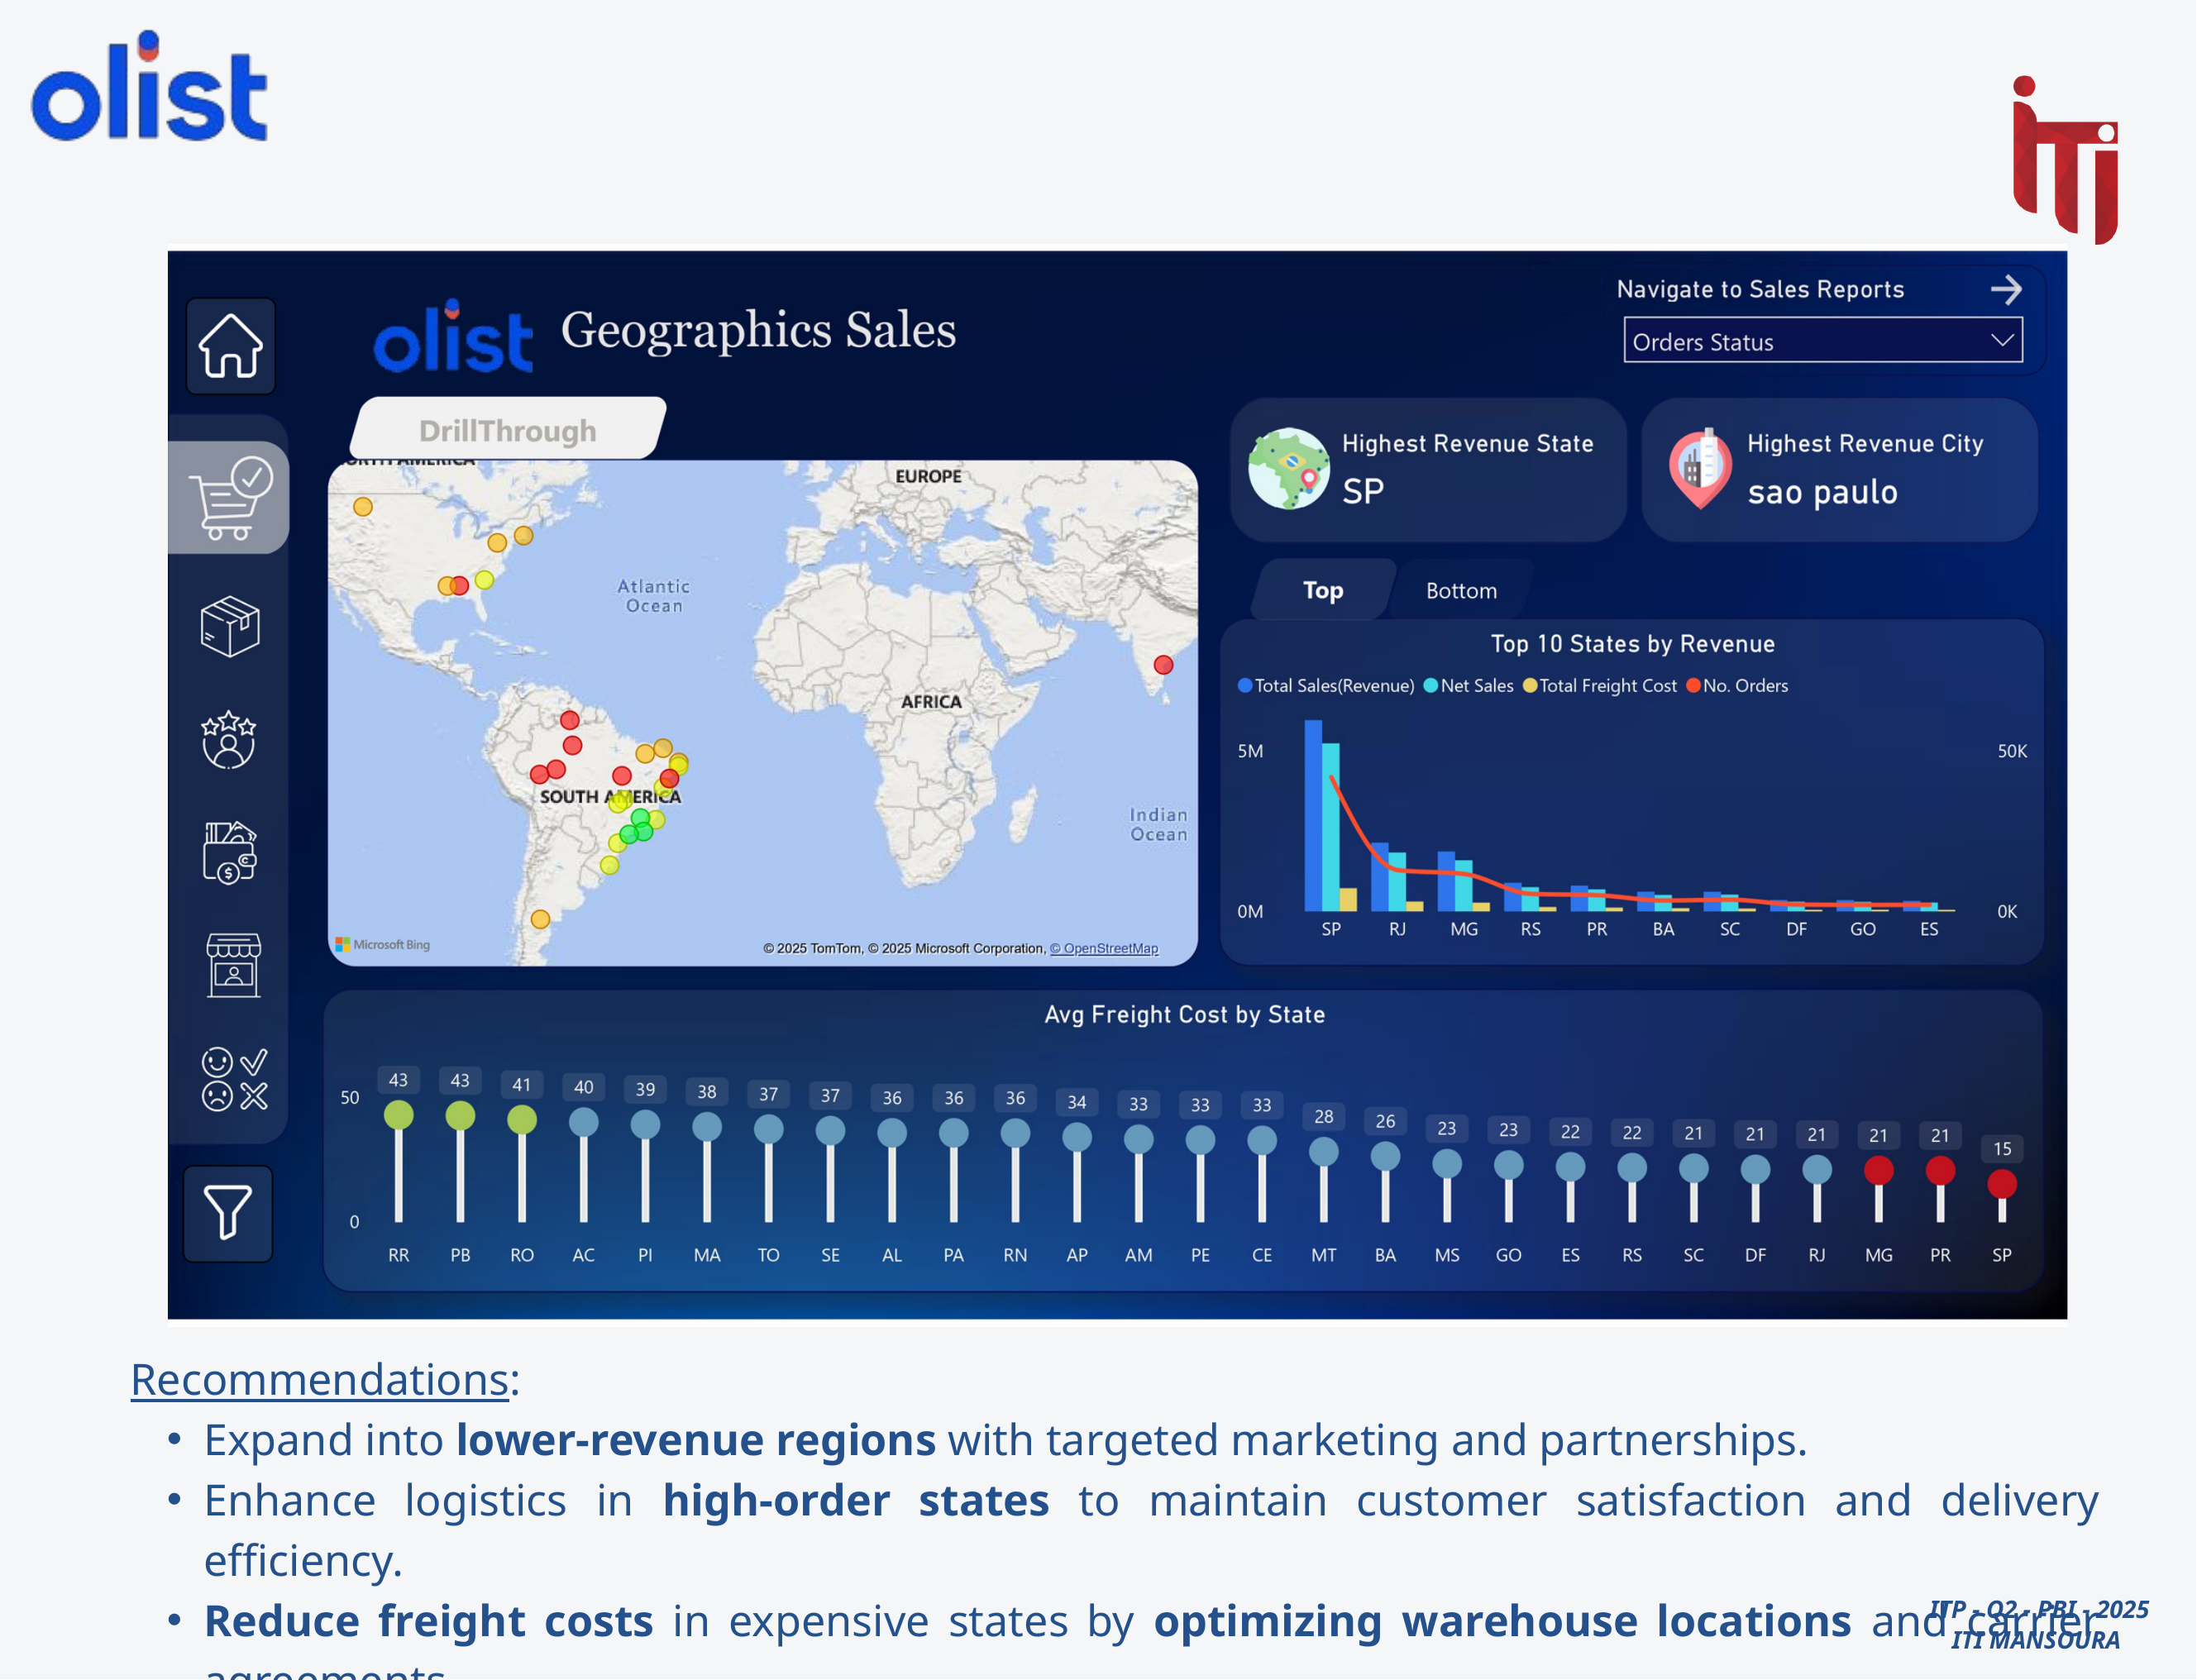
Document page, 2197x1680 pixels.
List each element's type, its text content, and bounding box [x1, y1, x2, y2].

text_box [0, 0, 301, 193]
text_box ITP - Q2 - PBI - 2025 ITI MANSOURA [1879, 1592, 2194, 1654]
text_box Recommendations: Expand into lower-revenue regions with targeted marketing and partnerships. Enhance logistics in high-order states to maintain customer satisfaction and delivery efficiency. Reduce freight costs in expensive states by optimizing warehouse locations and carrier agreements. [130, 1344, 2101, 1680]
text_box [168, 244, 2068, 1327]
text_box [2004, 58, 2132, 245]
